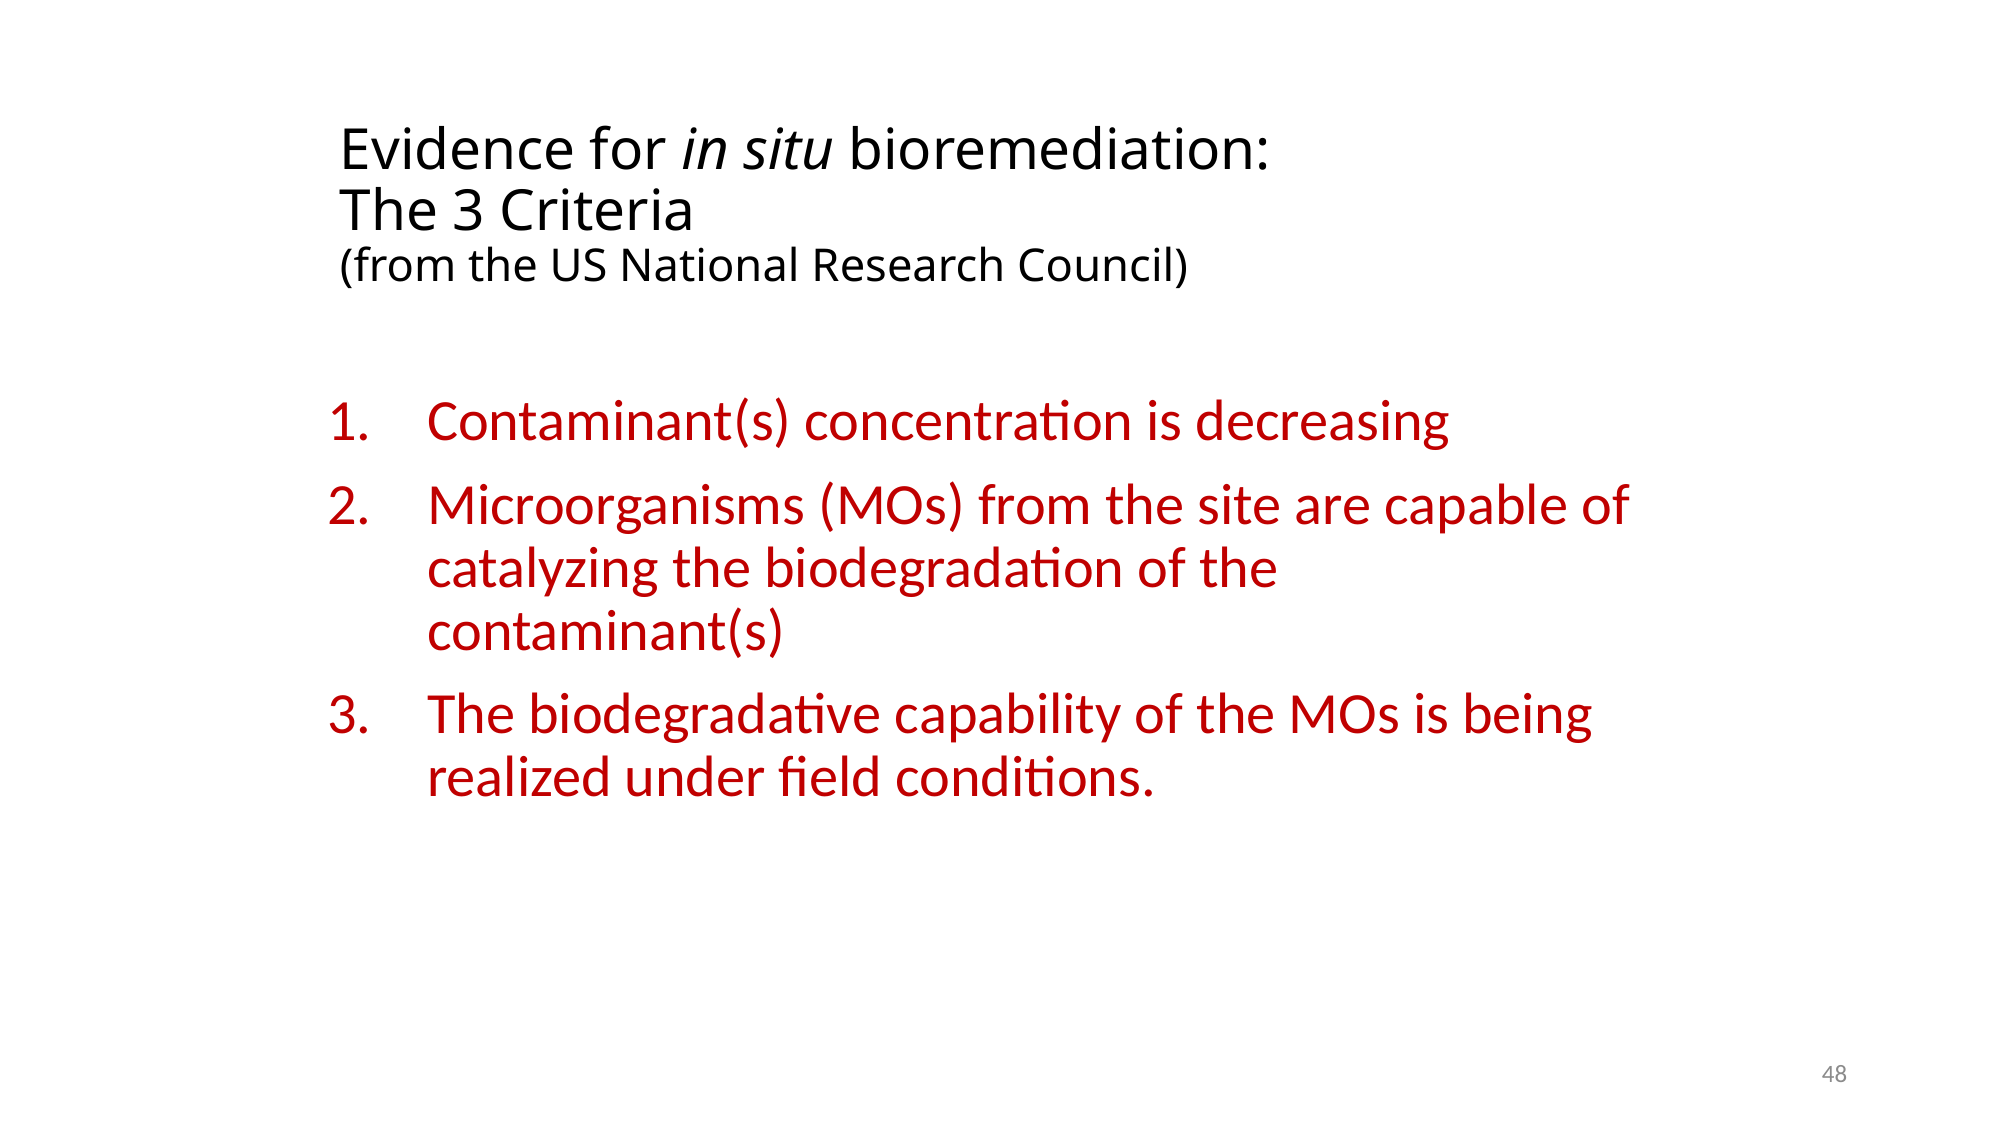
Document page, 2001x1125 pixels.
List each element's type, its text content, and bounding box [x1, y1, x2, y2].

title Evidence for in situ bioremediation: The 3 Criteria (from the US National Research Council) [324, 112, 1675, 300]
list Contaminant(s) concentration is decreasing Microorganisms (MOs) from the site are capable of catalyzing the biodegradation of the contaminant(s) The biodegradative capability of the MOs is being realized under field conditions. [312, 382, 1663, 1125]
slide_number 48 [1412, 1042, 1863, 1103]
